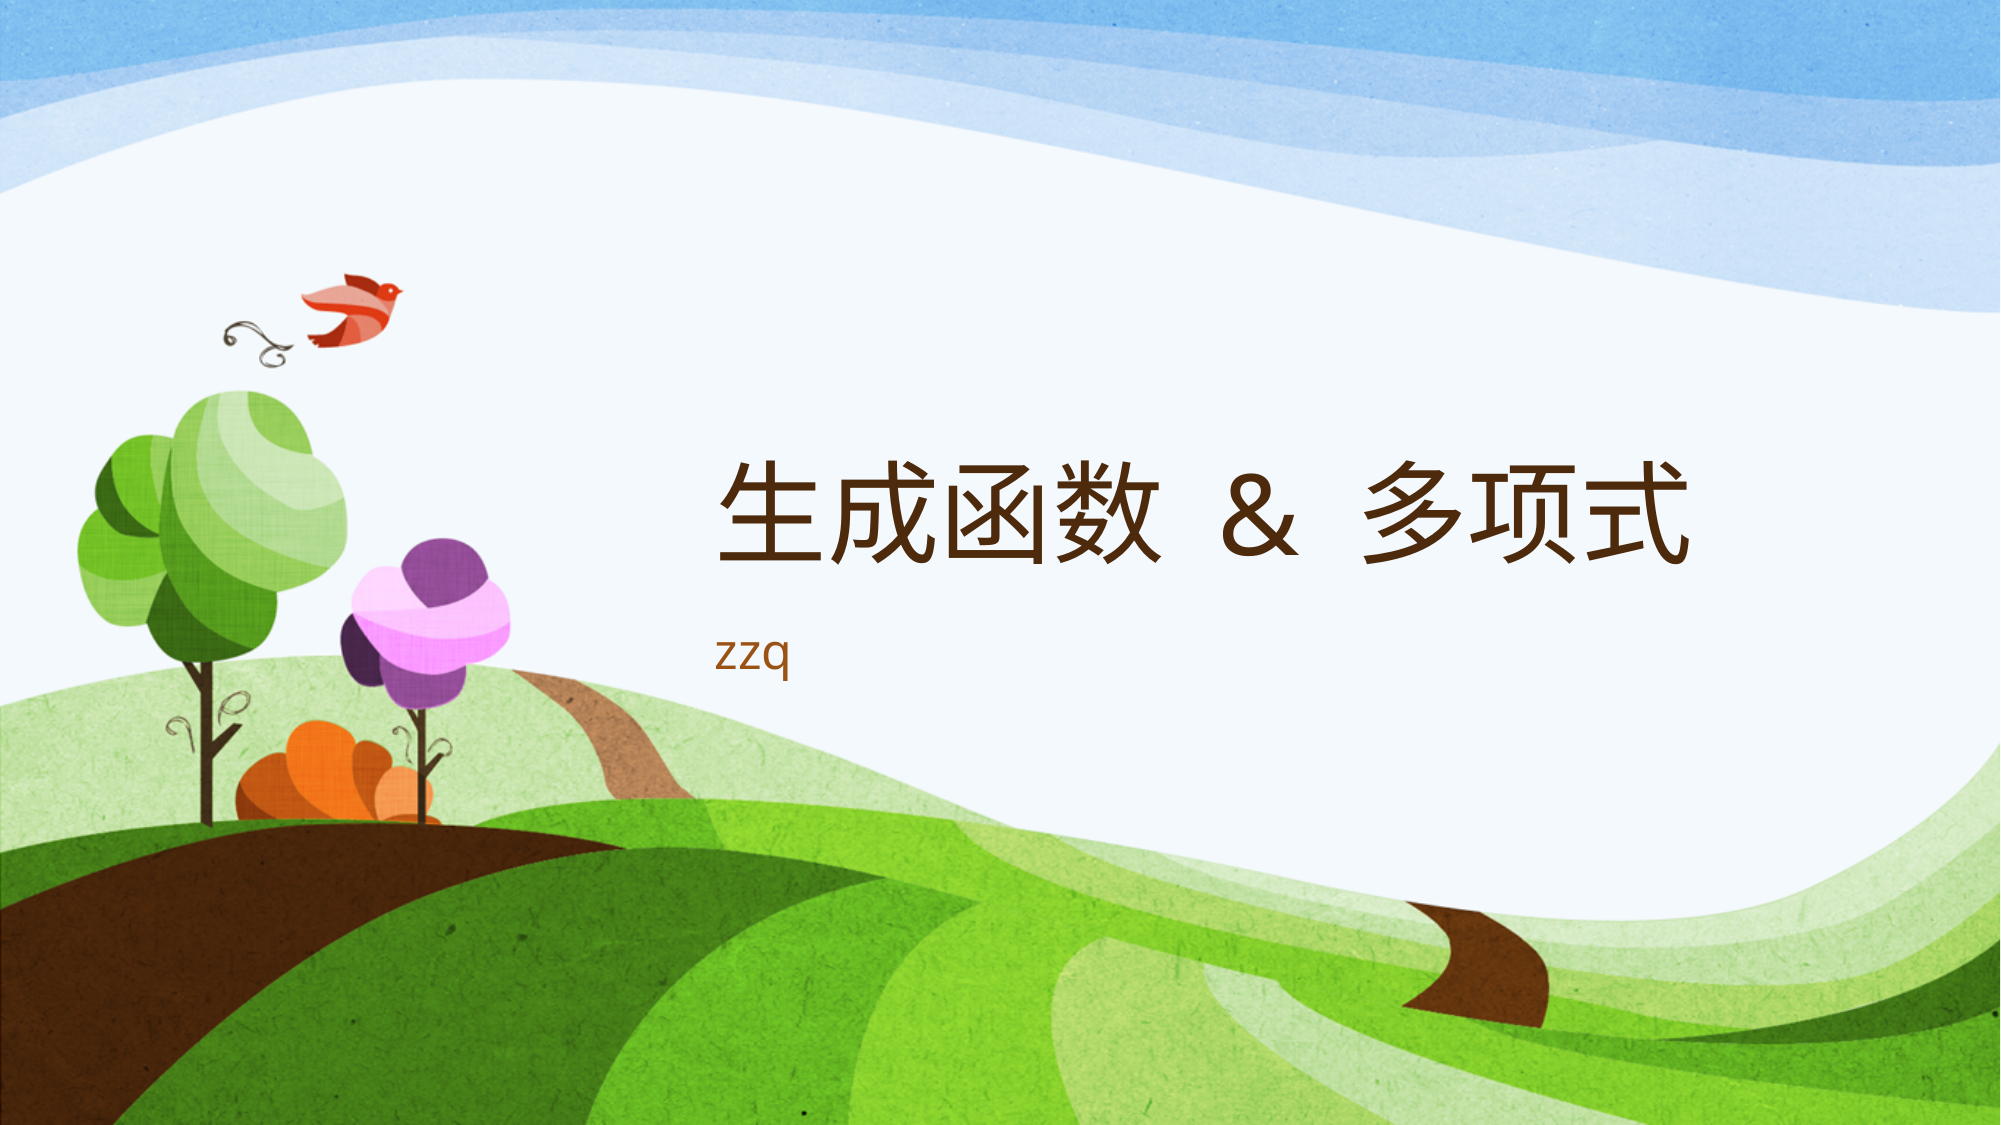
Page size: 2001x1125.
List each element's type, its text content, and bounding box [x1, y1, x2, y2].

subtitle zzq [699, 612, 1825, 763]
title 生成函数 & 多项式 [699, 287, 1825, 588]
picture [0, 0, 2001, 1125]
